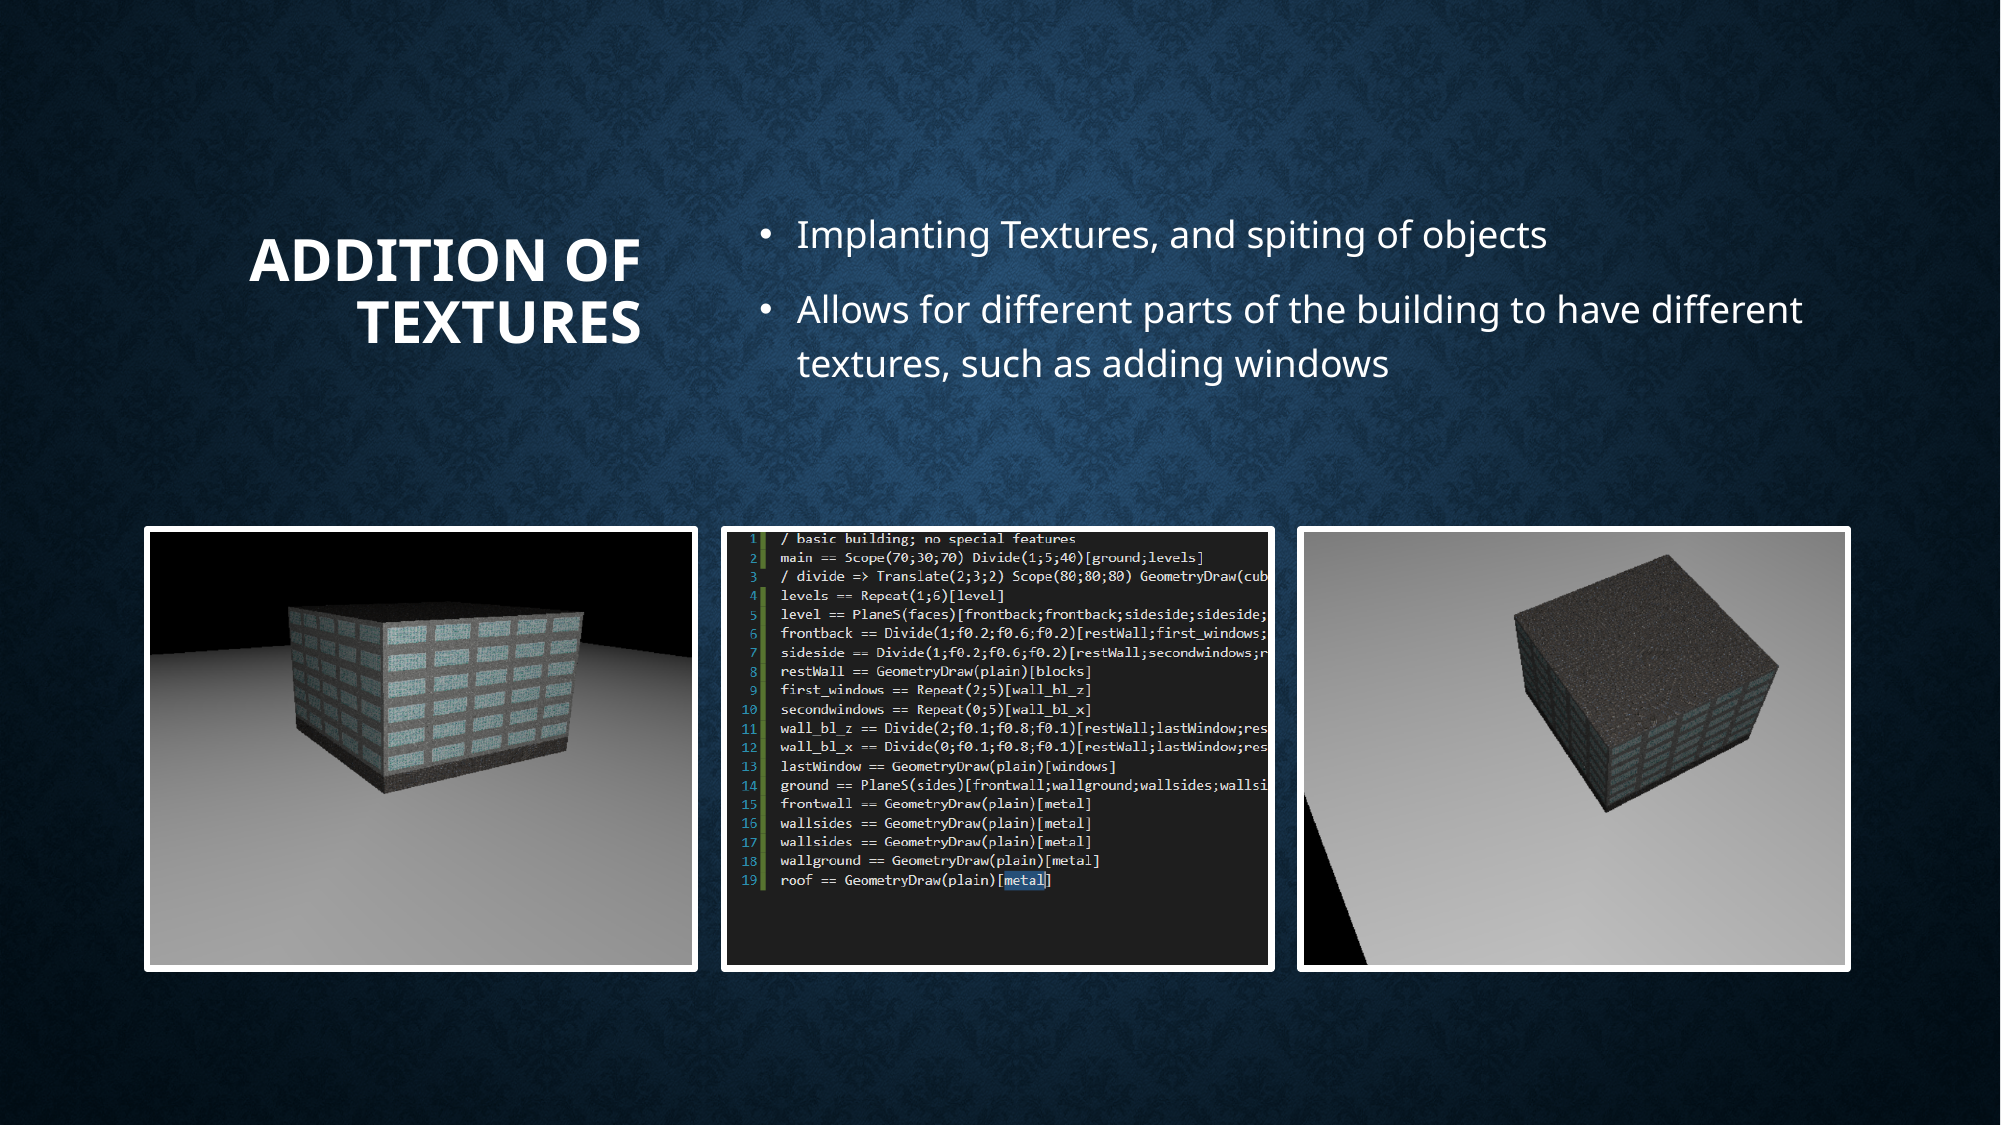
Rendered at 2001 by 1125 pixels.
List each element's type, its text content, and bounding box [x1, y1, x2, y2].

list Implanting Textures, and spiting of objects Allows for different parts of the building to have different textures, such as adding windows [744, 99, 1832, 488]
text_box [0, 0, 2000, 1125]
picture [723, 528, 1272, 969]
picture [1299, 528, 1849, 969]
title Addition of Textures [146, 99, 657, 488]
picture [146, 528, 696, 969]
